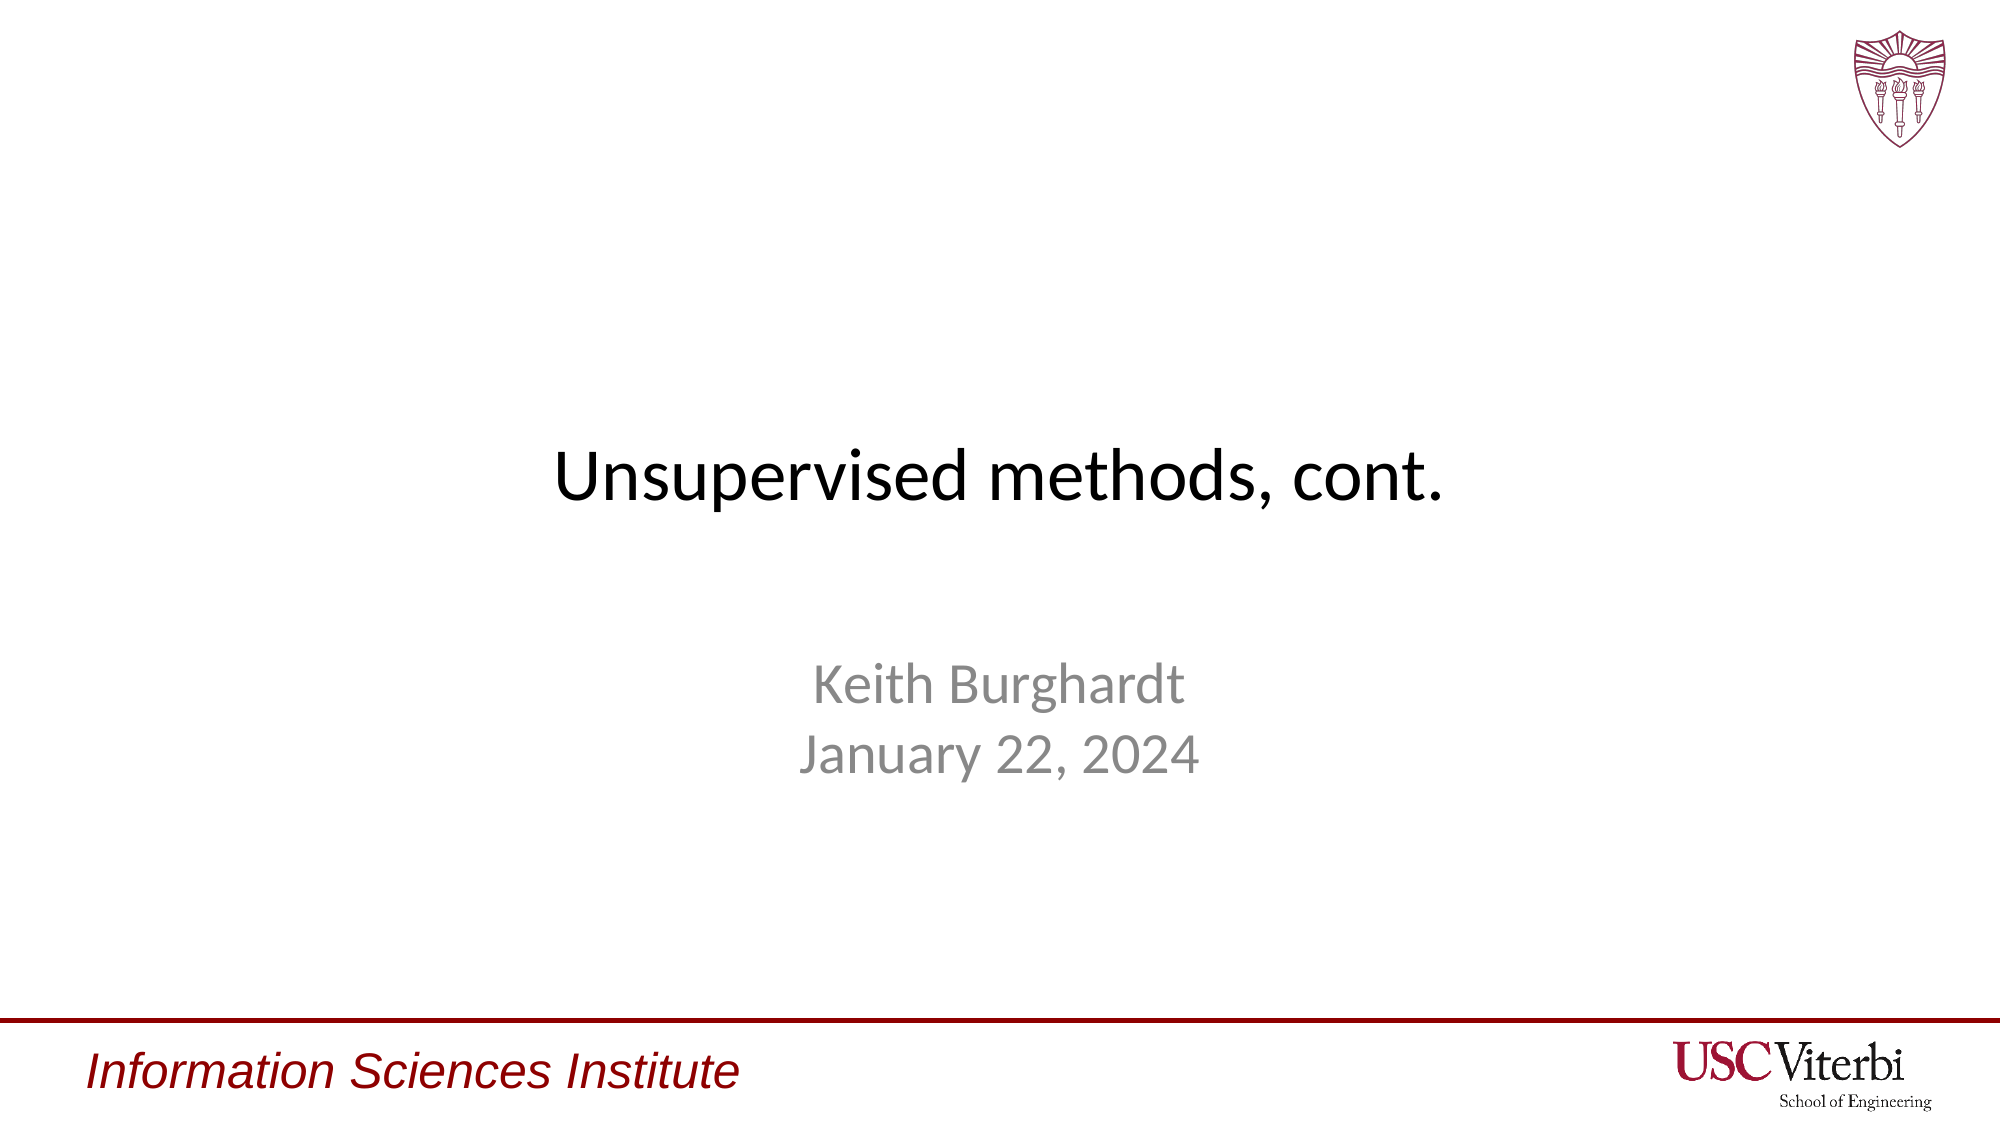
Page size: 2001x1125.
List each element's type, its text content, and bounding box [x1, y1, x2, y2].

subtitle Keith Burghardt January 22, 2024 [300, 637, 1700, 925]
title Unsupervised methods, cont. [150, 349, 1850, 591]
picture [1824, 13, 1975, 164]
picture [1641, 1027, 1964, 1118]
